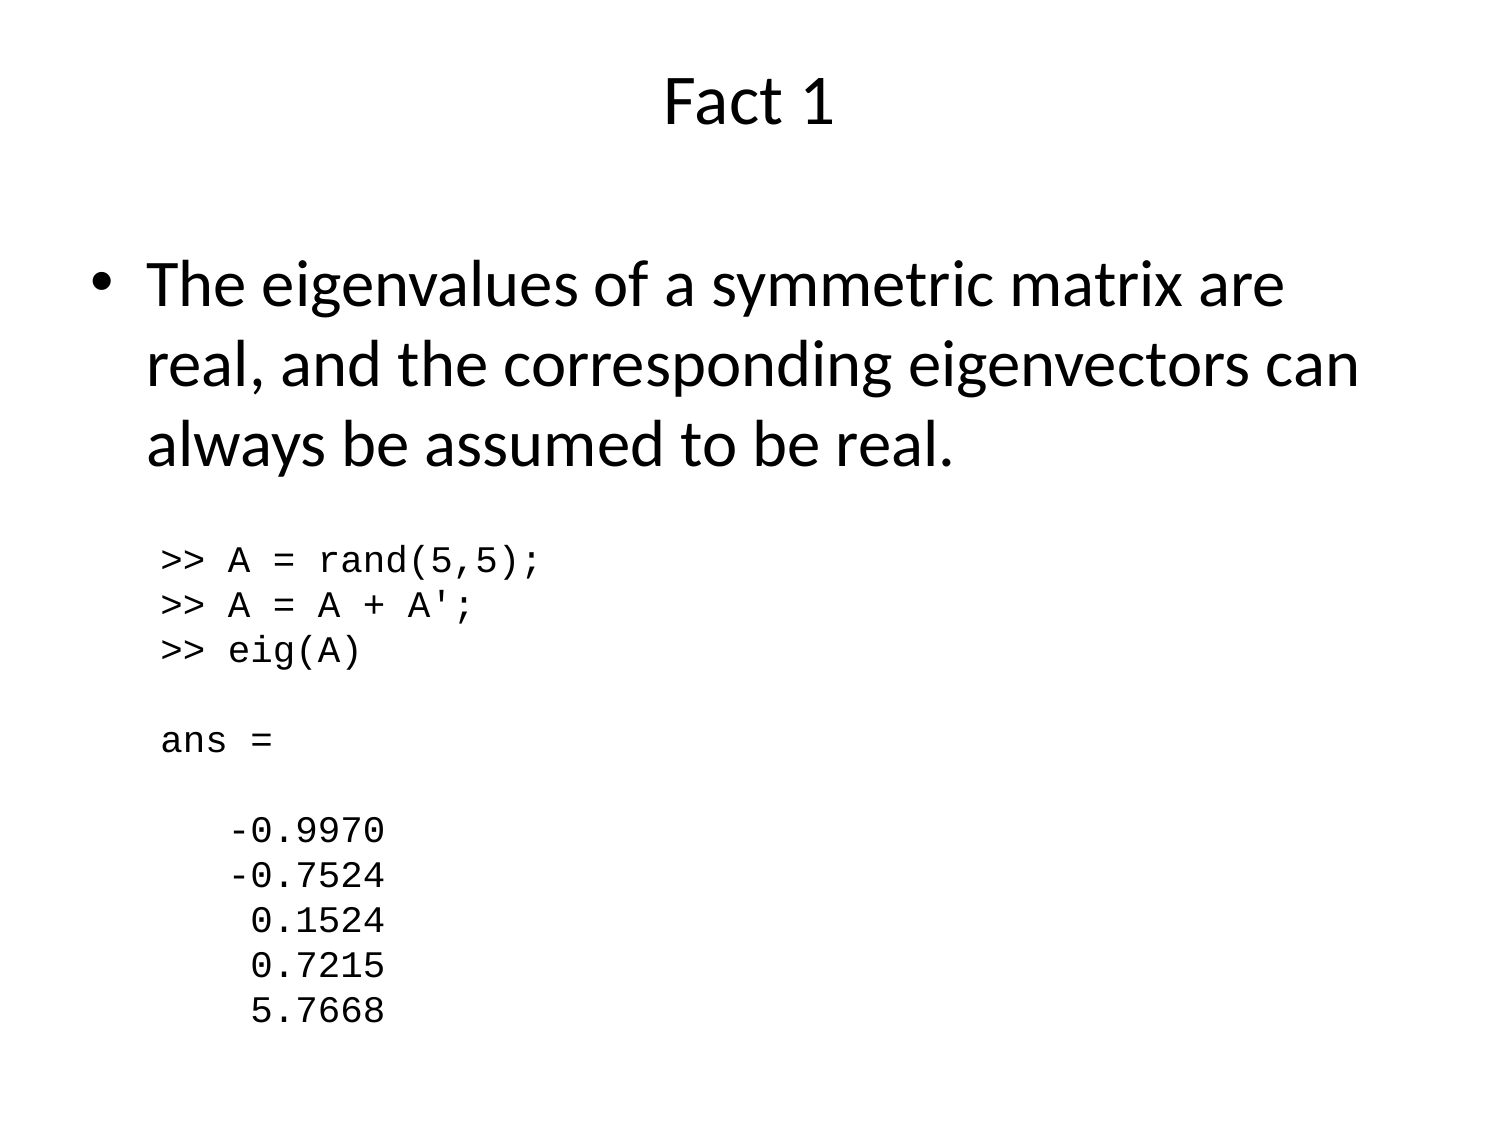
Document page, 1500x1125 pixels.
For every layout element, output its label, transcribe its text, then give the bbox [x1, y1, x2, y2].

list The eigenvalues of a symmetric matrix are real, and the corresponding eigenvectors can always be assumed to be real. [75, 232, 1425, 1105]
title Fact 1 [75, 45, 1425, 232]
text_box >> A = rand(5,5); >> A = A + A'; >> eig(A) ans = -0.9970 -0.7524 0.1524 0.7215 5.7668 [145, 527, 558, 1037]
